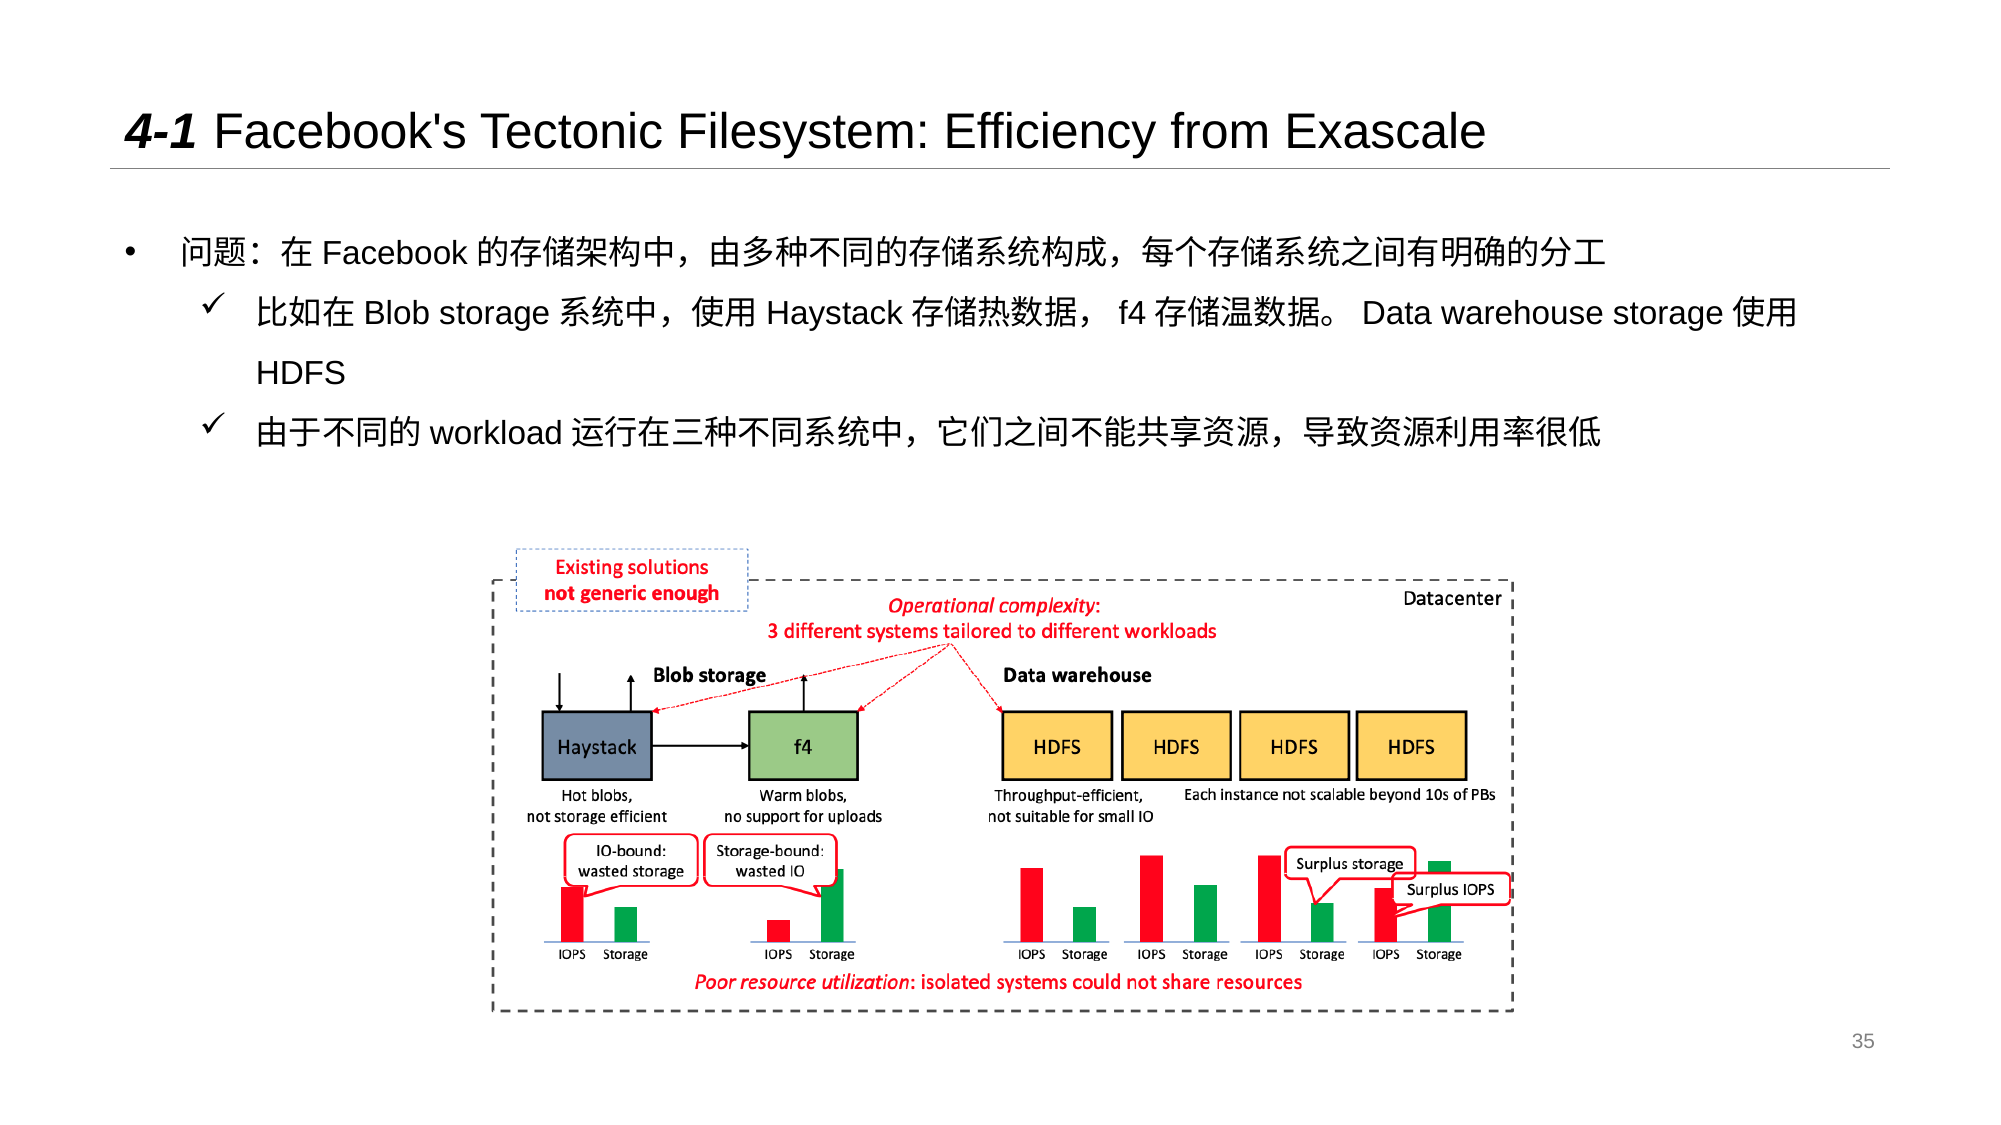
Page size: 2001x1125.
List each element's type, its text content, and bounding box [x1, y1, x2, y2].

picture [469, 528, 1531, 1024]
text_box 问题：在Facebook的存储架构中，由多种不同的存储系统构成，每个存储系统之间有明确的分工 比如在Blob storage系统中，使用Haystack存储热数据，f4存储温数据。Data warehouse storage使用HDFS 由于不同的workload运行在三种不同系统中，它们之间不能共享资源，导致资源利用率很低 [109, 203, 1850, 459]
title 4-1 Facebook's Tectonic Filesystem: Efficiency from Exascale [109, 0, 1934, 169]
slide_number 35 [1412, 1023, 1890, 1058]
